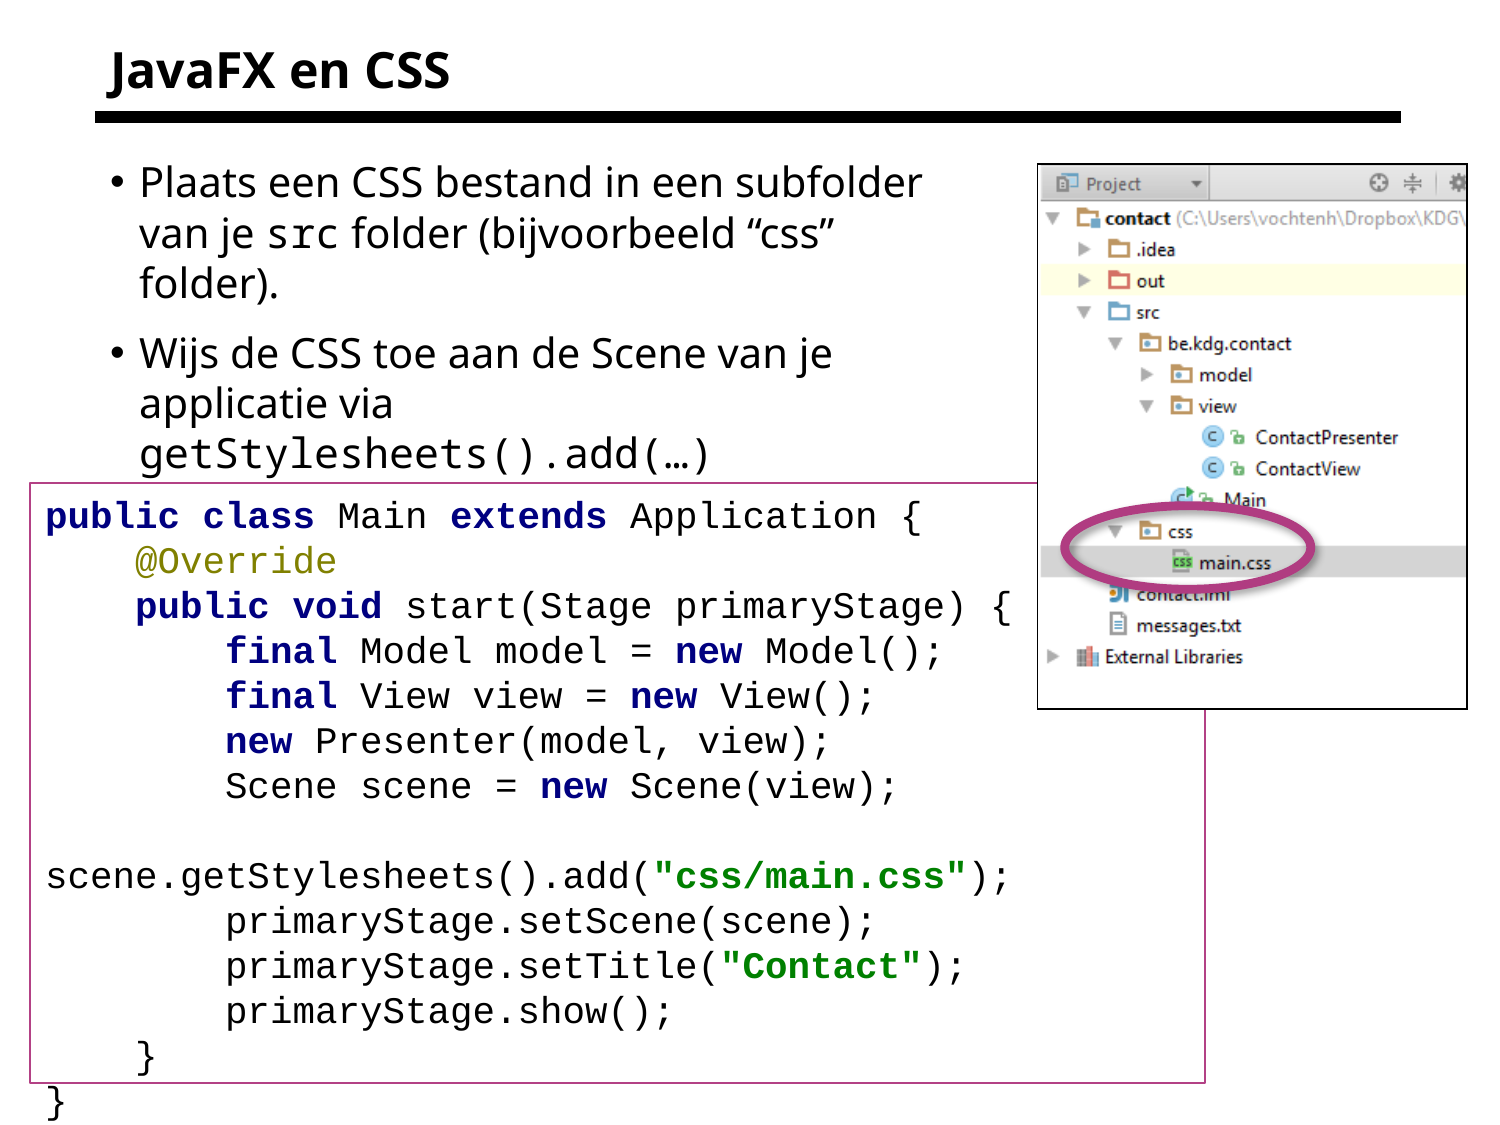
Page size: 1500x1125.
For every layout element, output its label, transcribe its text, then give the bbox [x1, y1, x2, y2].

list Plaats een CSS bestand in een subfolder van je src folder (bijvoorbeeld “css” folder). Wijs de CSS toe aan de Scene van je applicatie via getStylesheets().add(…) [94, 148, 972, 460]
text_box public class Main extends Application { @Override public void start(Stage primaryStage) { final Model model = new Model(); final View view = new View(); new Presenter(model, view); Scene scene = new Scene(view); scene.getStylesheets().add("css/main.css"); primaryStage.setScene(scene); primaryStage.setTitle("Contact"); primaryStage.show(); } } [30, 483, 1206, 1084]
title JavaFX en CSS [94, 20, 1402, 117]
picture [1038, 164, 1467, 709]
